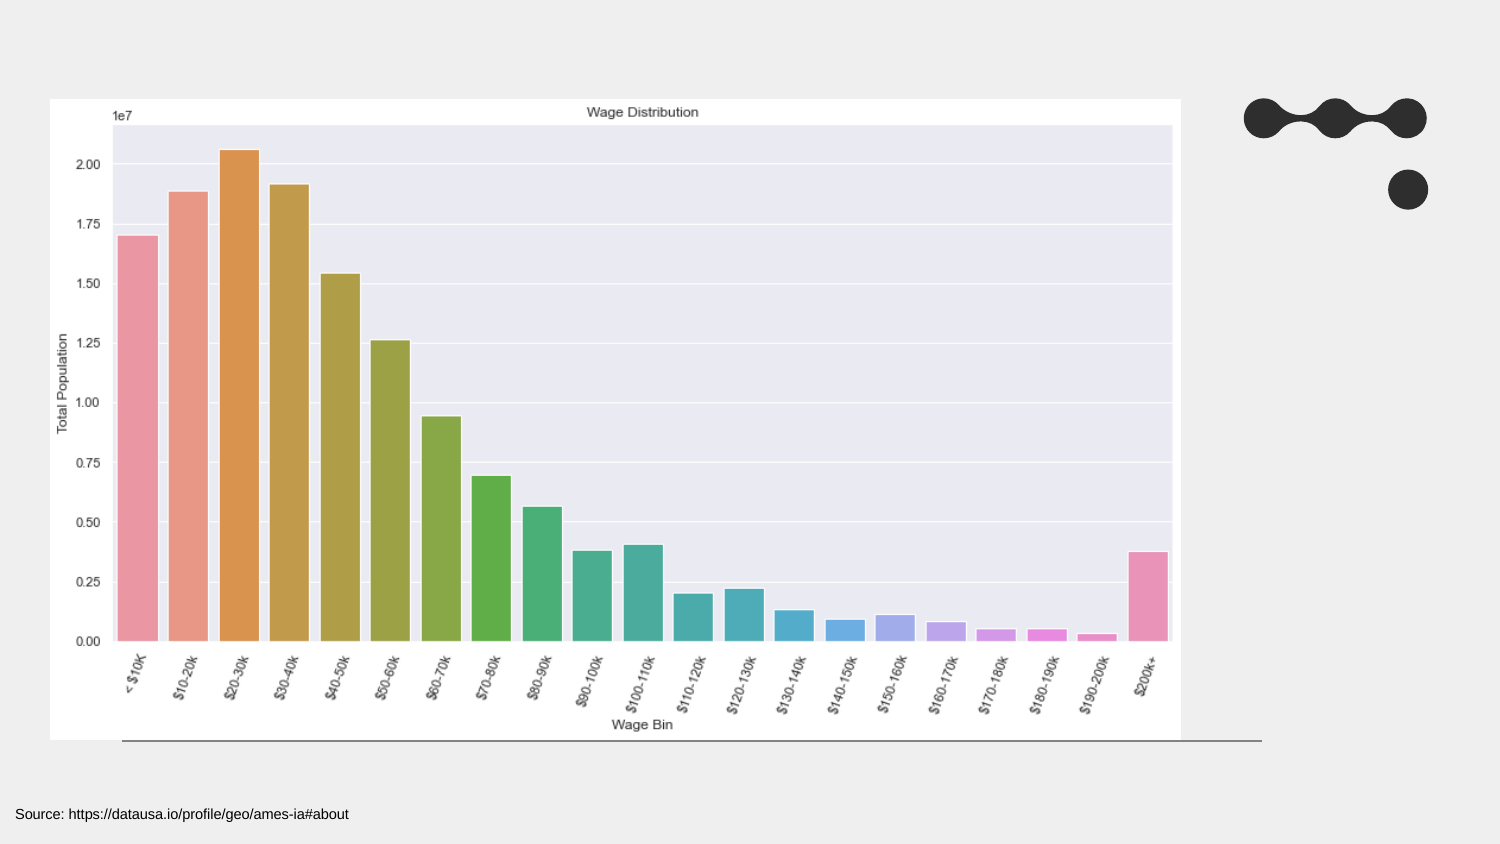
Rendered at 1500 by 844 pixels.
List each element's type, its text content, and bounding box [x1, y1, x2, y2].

picture [50, 99, 1181, 740]
text_box Source: https://datausa.io/profile/geo/ames-ia#about [0, 795, 493, 831]
